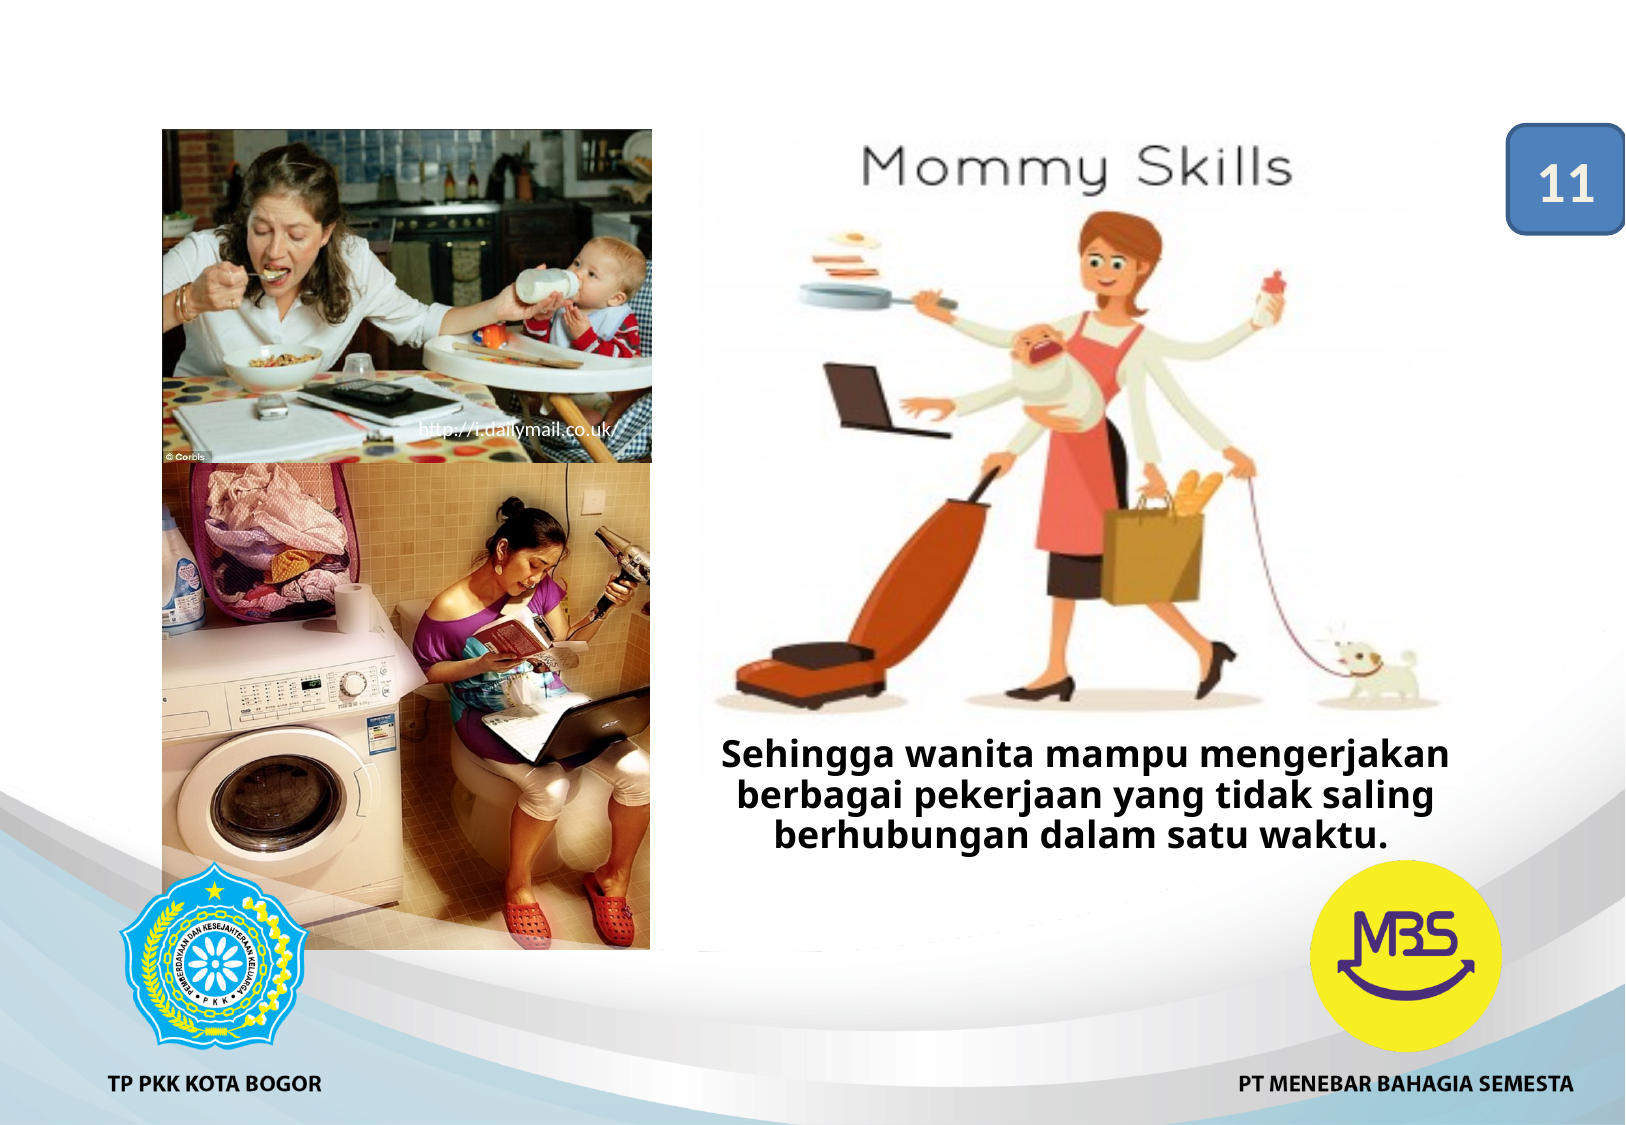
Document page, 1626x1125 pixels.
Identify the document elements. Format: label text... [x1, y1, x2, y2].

picture [0, 124, 1625, 1125]
text_box 11 [1505, 122, 1625, 236]
